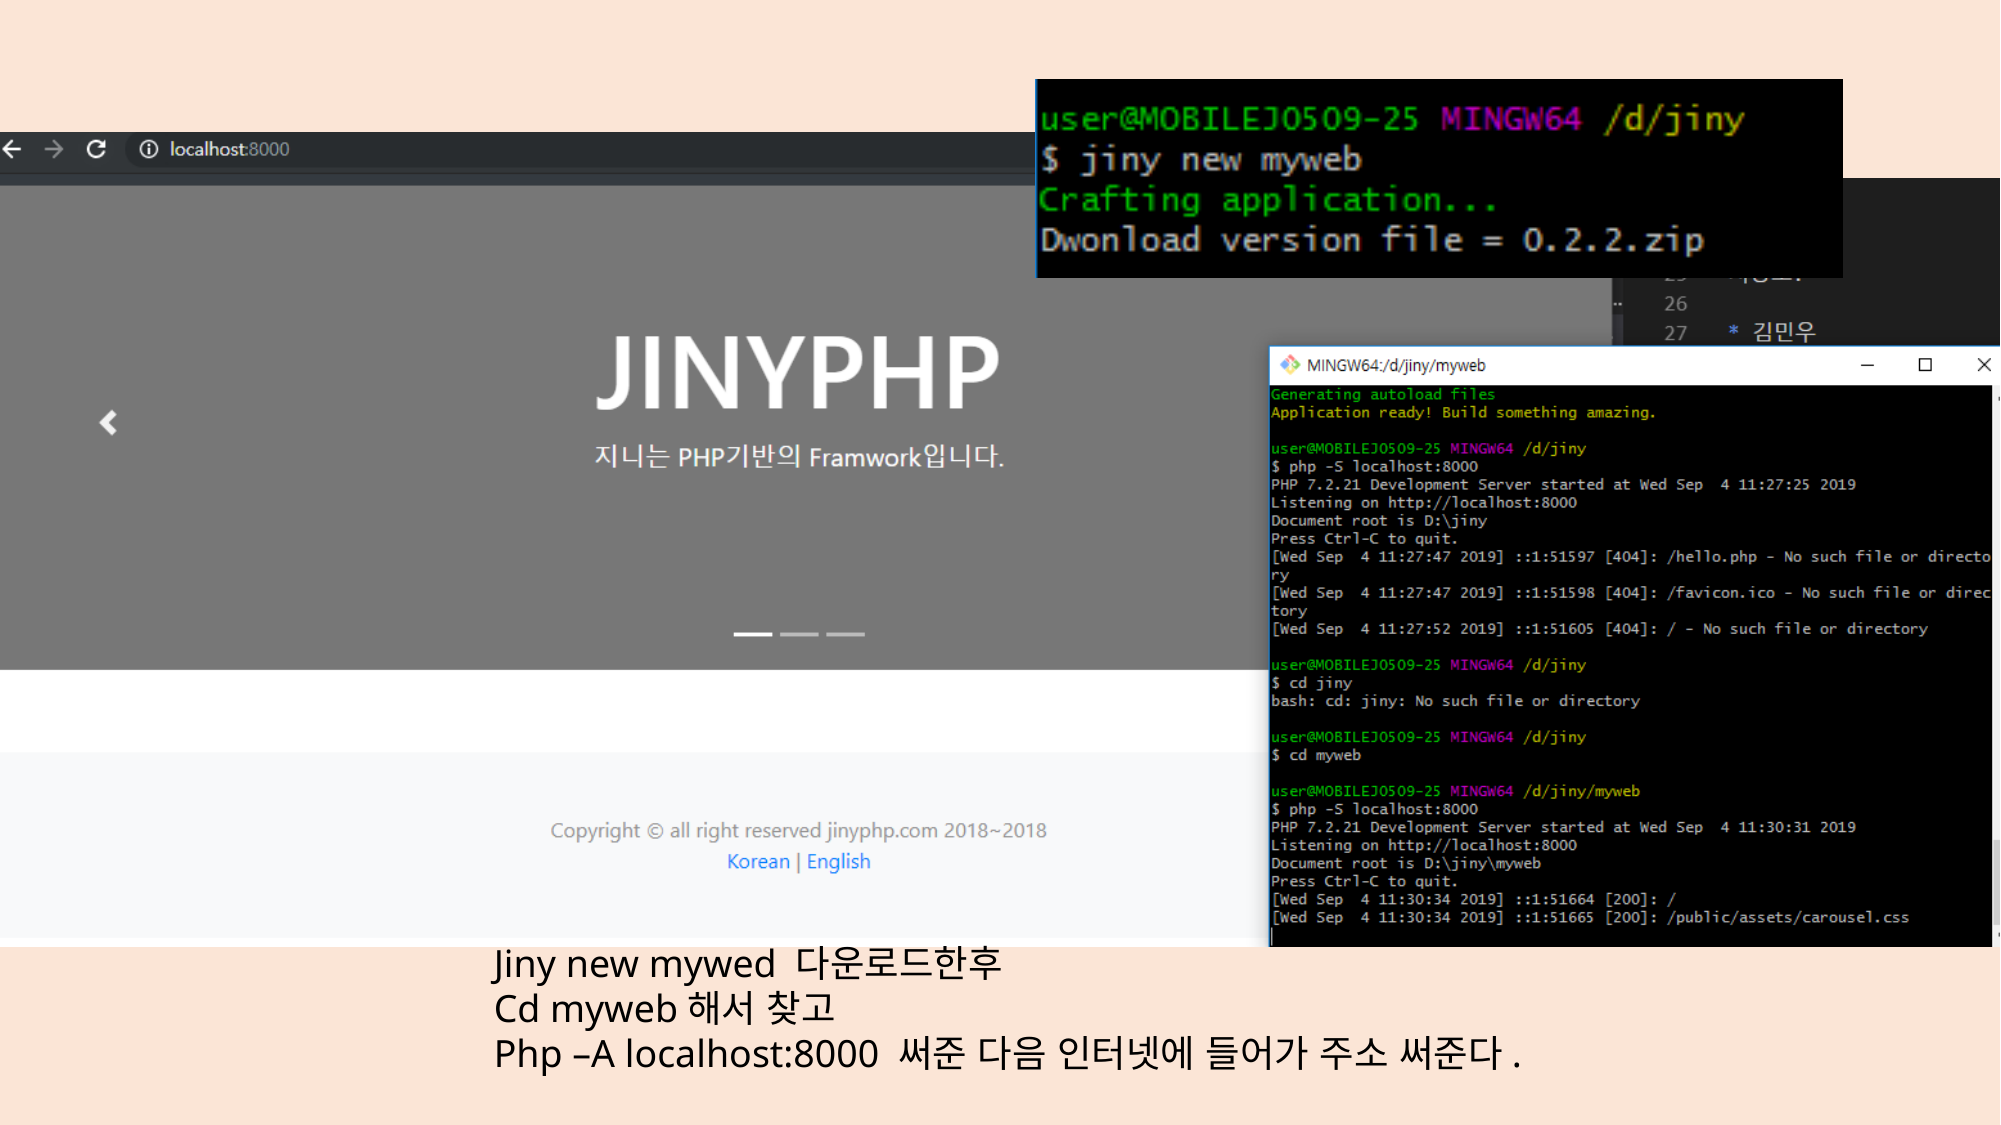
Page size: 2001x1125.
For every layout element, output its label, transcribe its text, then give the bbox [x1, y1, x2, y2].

picture [0, 79, 2000, 947]
text_box Jiny new mywed 다운로드한후 Cd myweb해서 찾고 Php –A localhost:8000 써준 다음 인터넷에 들어가 주소 써준다. [478, 947, 1658, 1083]
